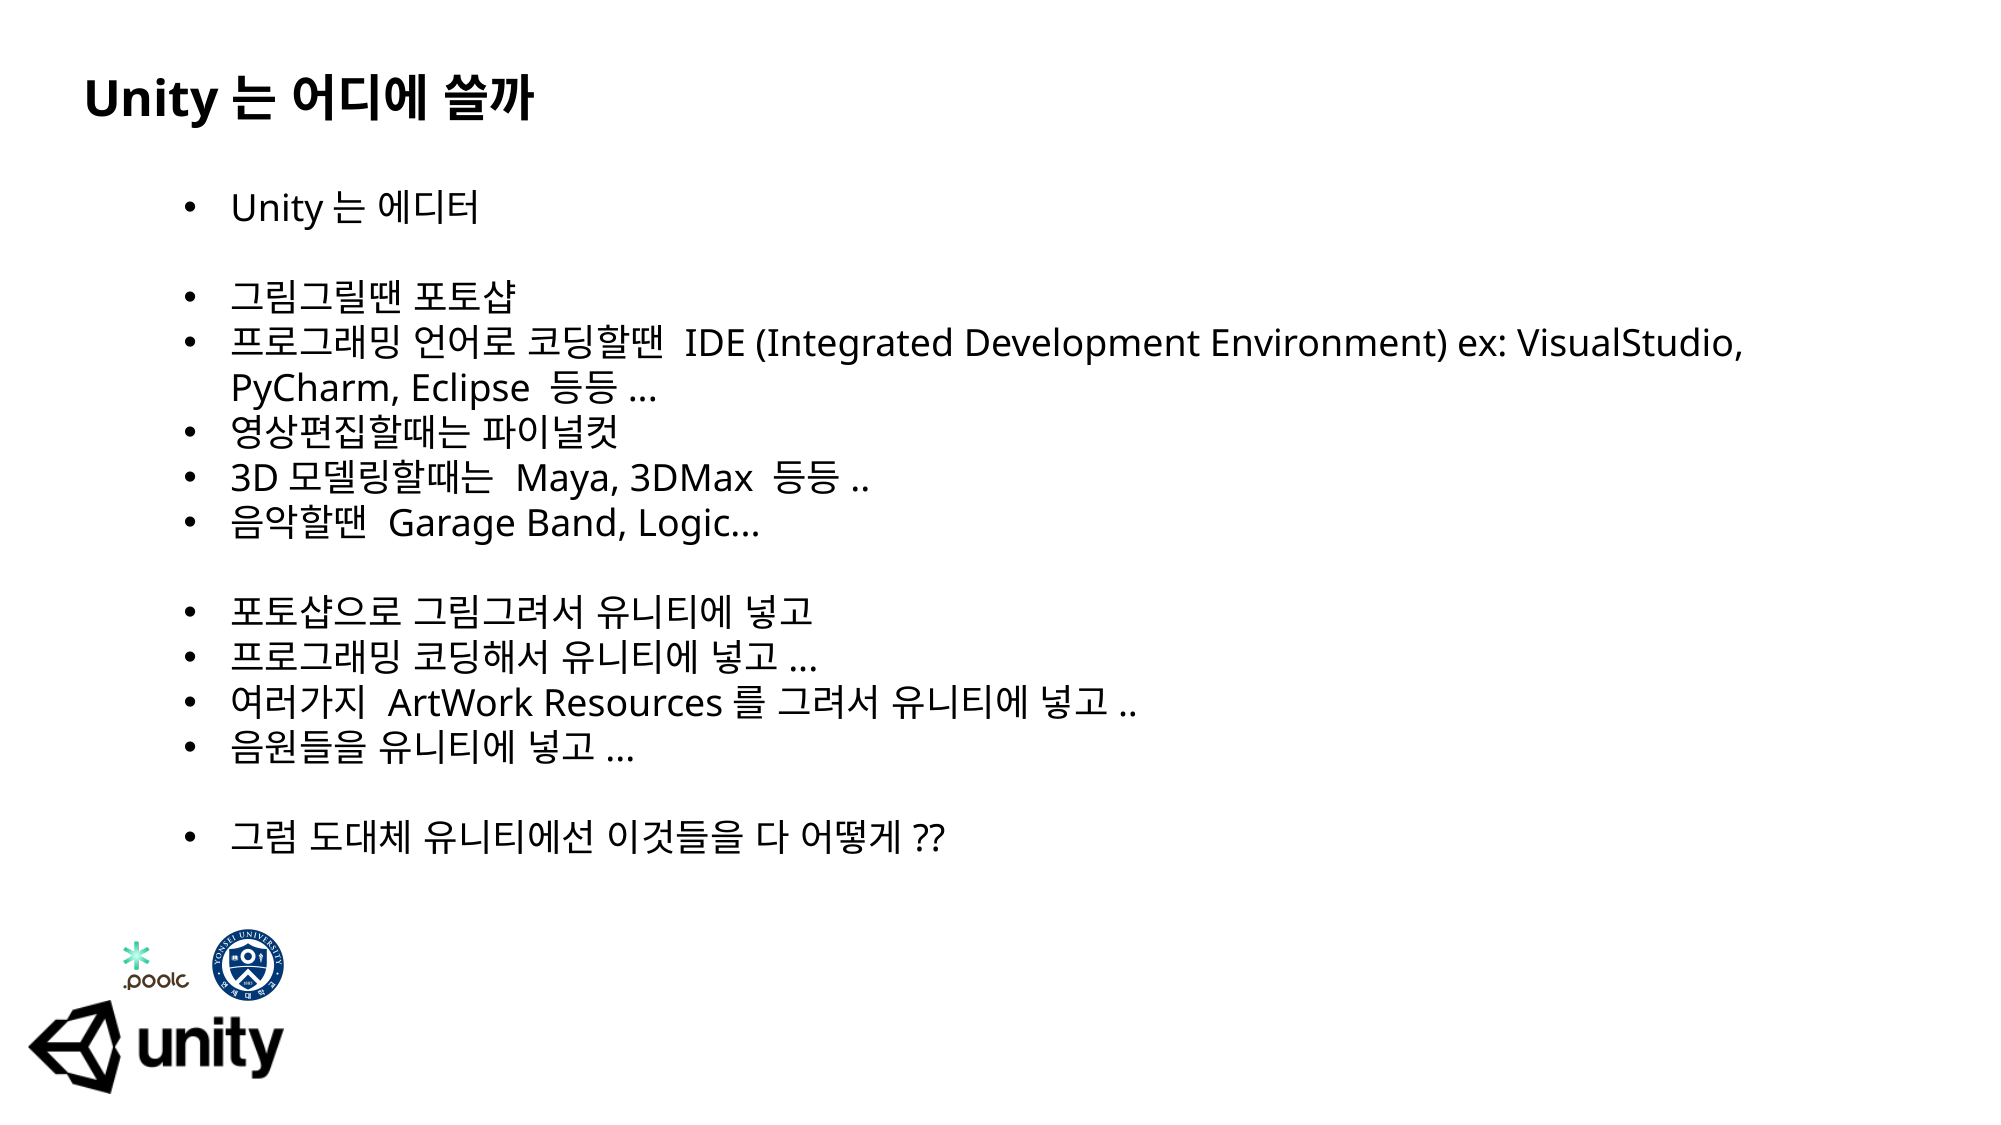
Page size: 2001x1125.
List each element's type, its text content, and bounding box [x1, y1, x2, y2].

title Unity [168, 31, 643, 176]
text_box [28, 928, 284, 1094]
text_box Unity는 어디에 쓸까 [68, 58, 583, 134]
text_box Unity는 에디터 그림그릴땐 포토샵 프로그래밍 언어로 코딩할땐 IDE (Integrated Development Environment) ex: VisualStudio, PyCharm, Eclipse 등등... 영상편집할때는 파이널컷 3D모델링할때는 Maya, 3DMax 등등.. 음악할땐 Garage Band, Logic... 포토샵으로 그림그려서 유니티에 넣고 프로그래밍 코딩해서 유니티에 넣고... 여러가지 ArtWork Resources를 그려서 유니티에 넣고.. 음원들을 유니티에 넣고... 그럼 도대체 유니티에선 이것들을 다 어떻게?? [168, 176, 1809, 1002]
